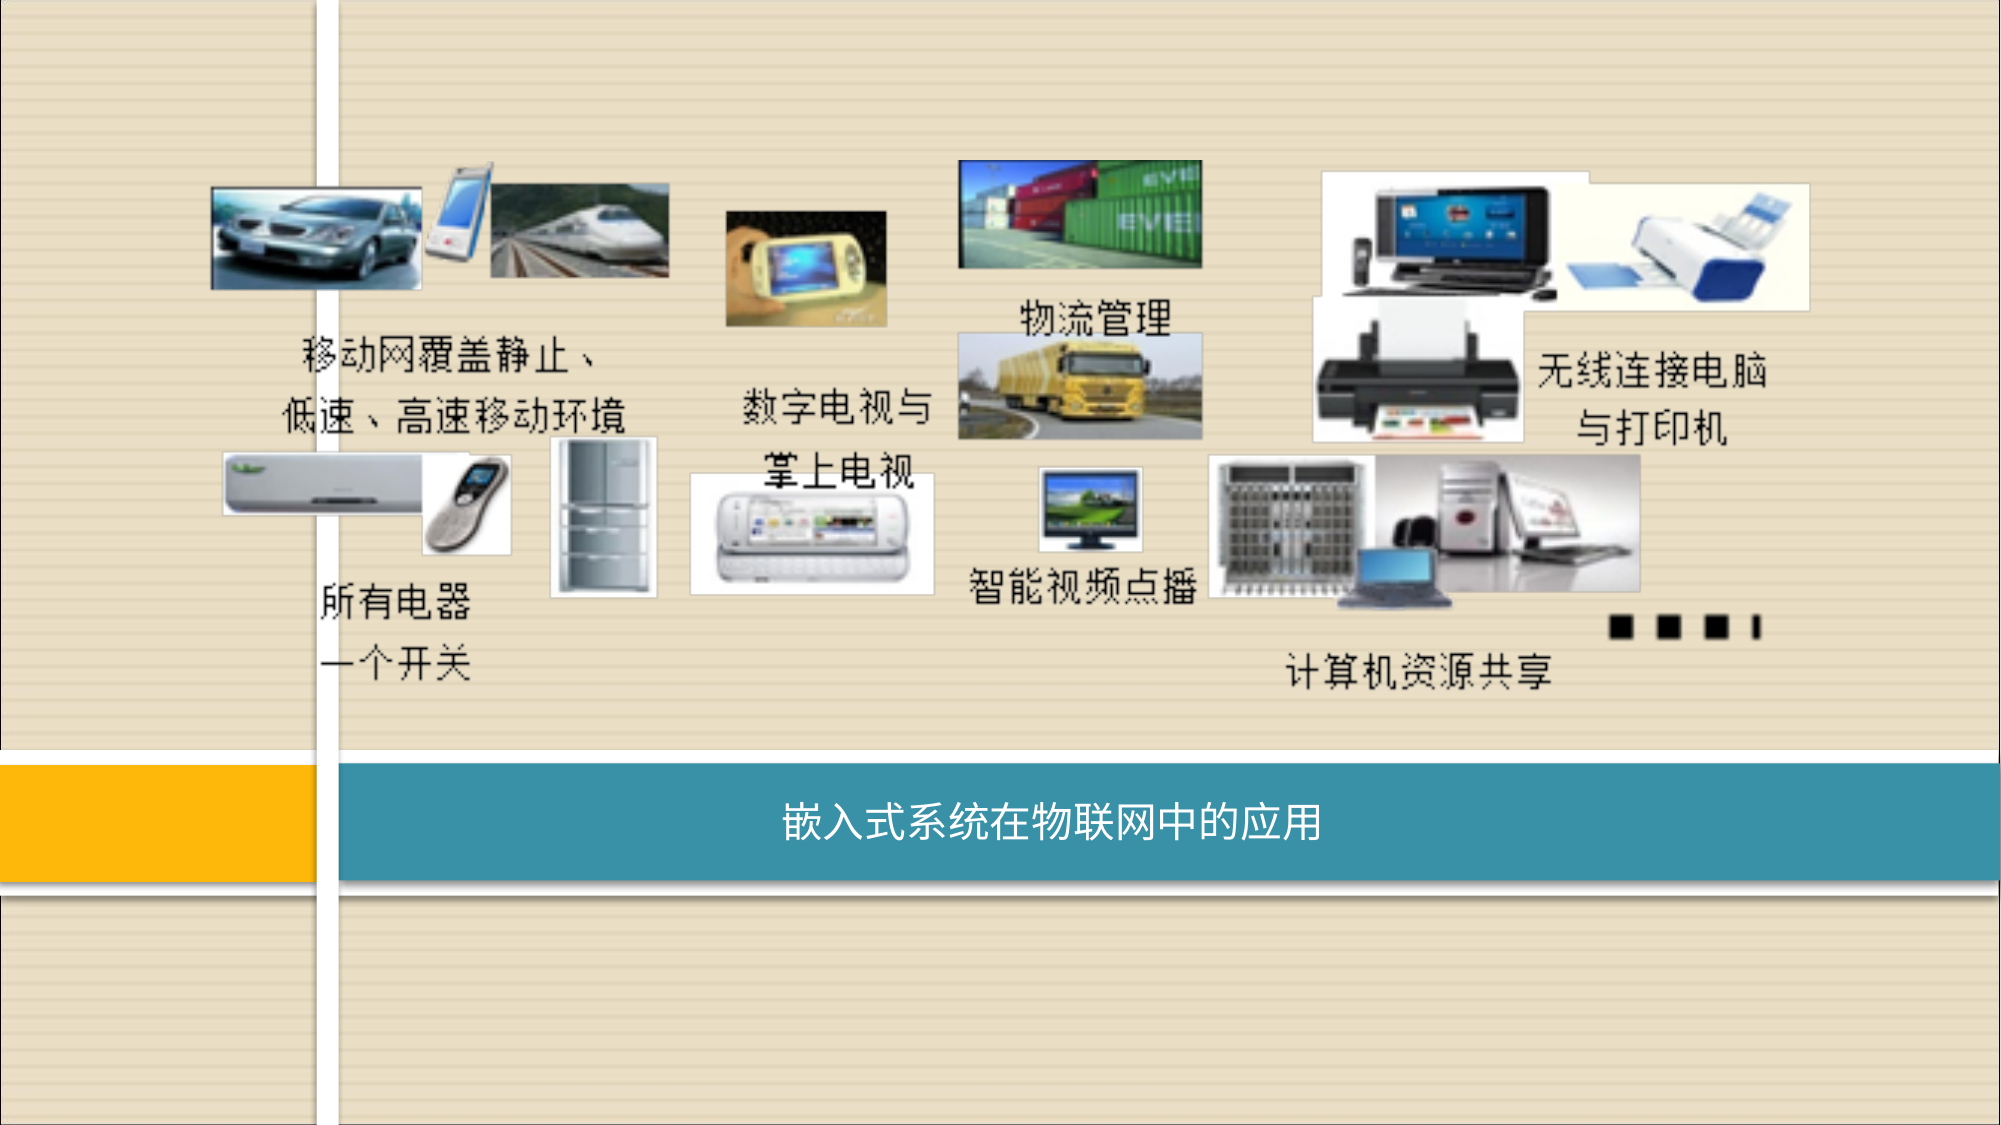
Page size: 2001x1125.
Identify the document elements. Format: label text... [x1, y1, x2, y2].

picture [0, 896, 316, 1125]
picture [0, 0, 2001, 1125]
text_box 嵌入式系统在物联网中的应用 [766, 788, 1339, 854]
title [349, 762, 1951, 876]
